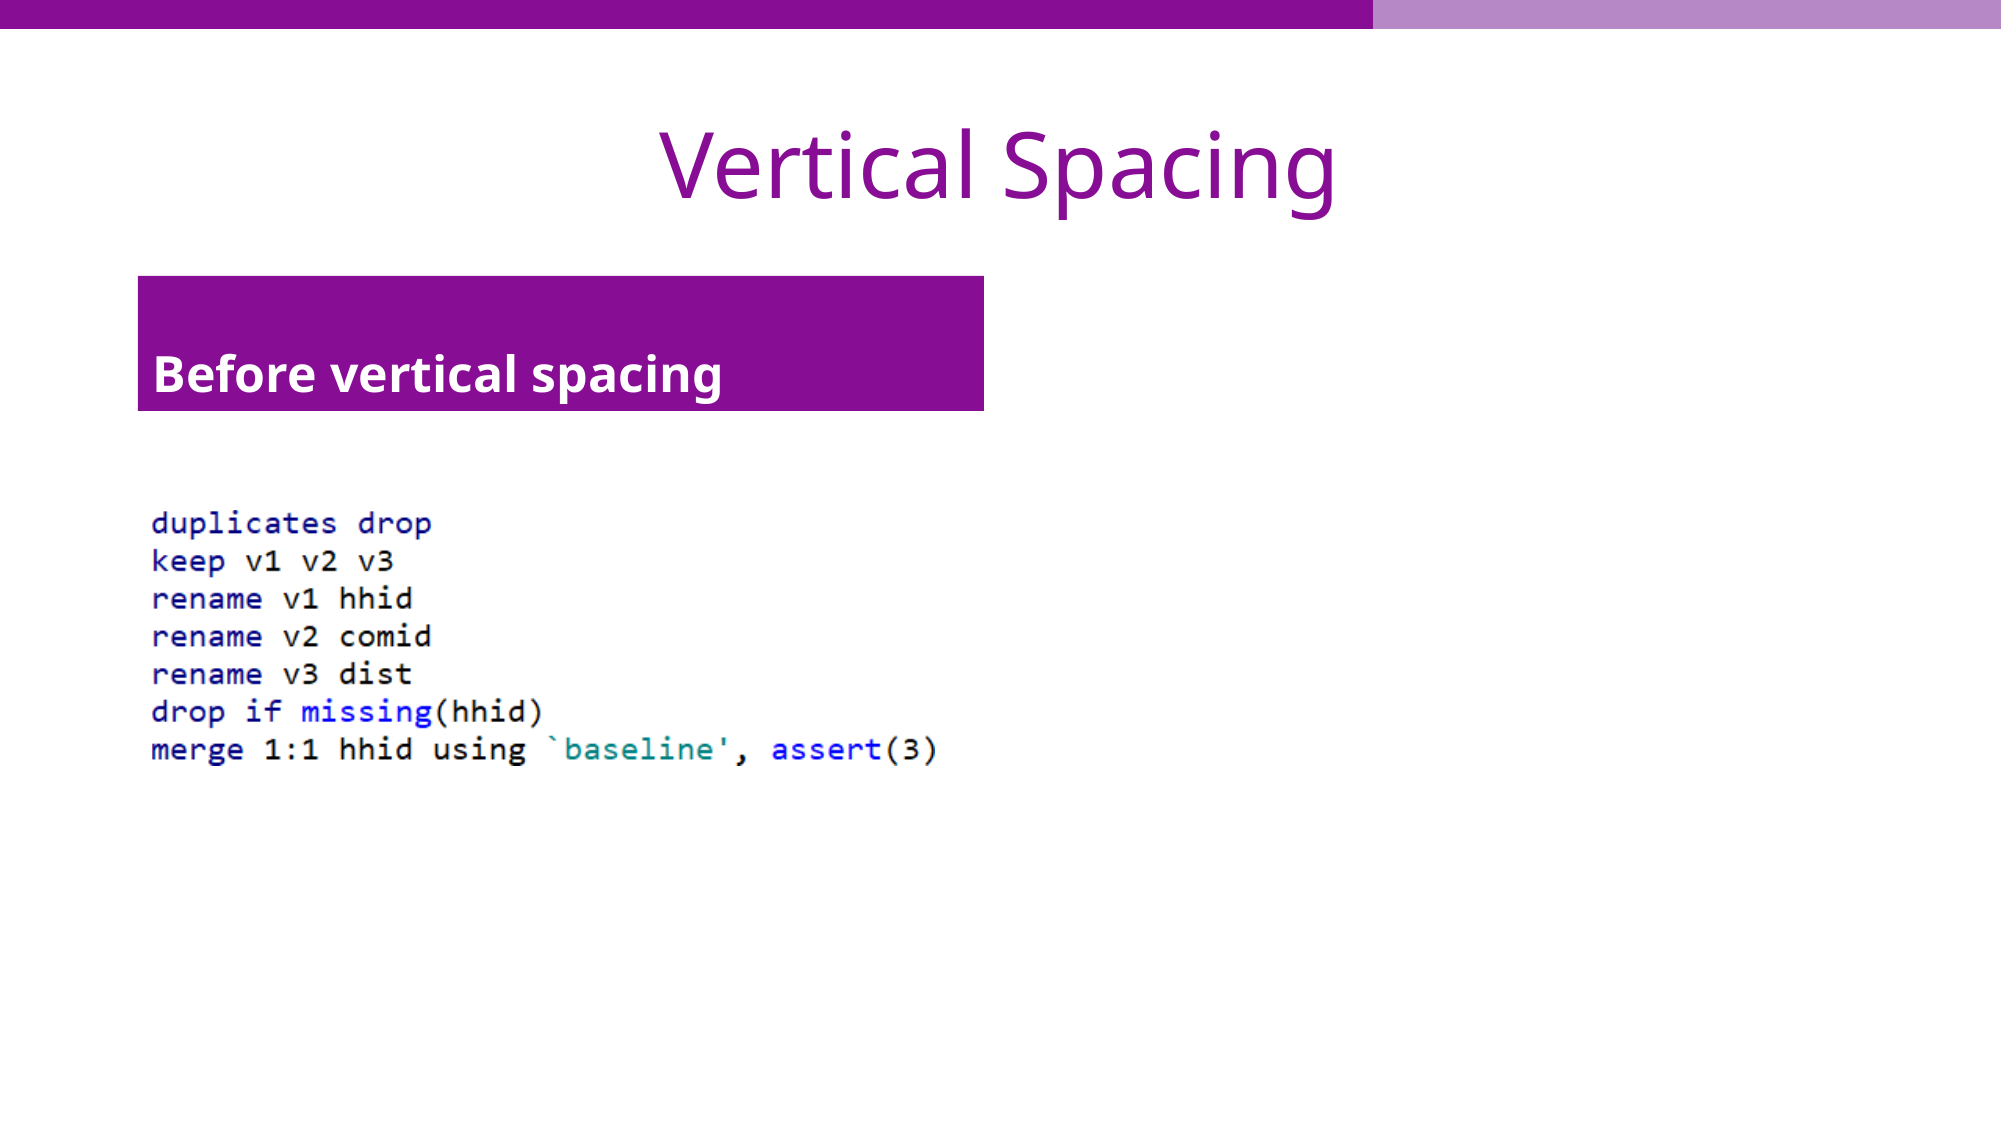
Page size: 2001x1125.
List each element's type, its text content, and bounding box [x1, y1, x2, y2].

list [151, 510, 935, 766]
title Vertical Spacing [137, 59, 1863, 278]
list Before vertical spacing [137, 275, 984, 411]
